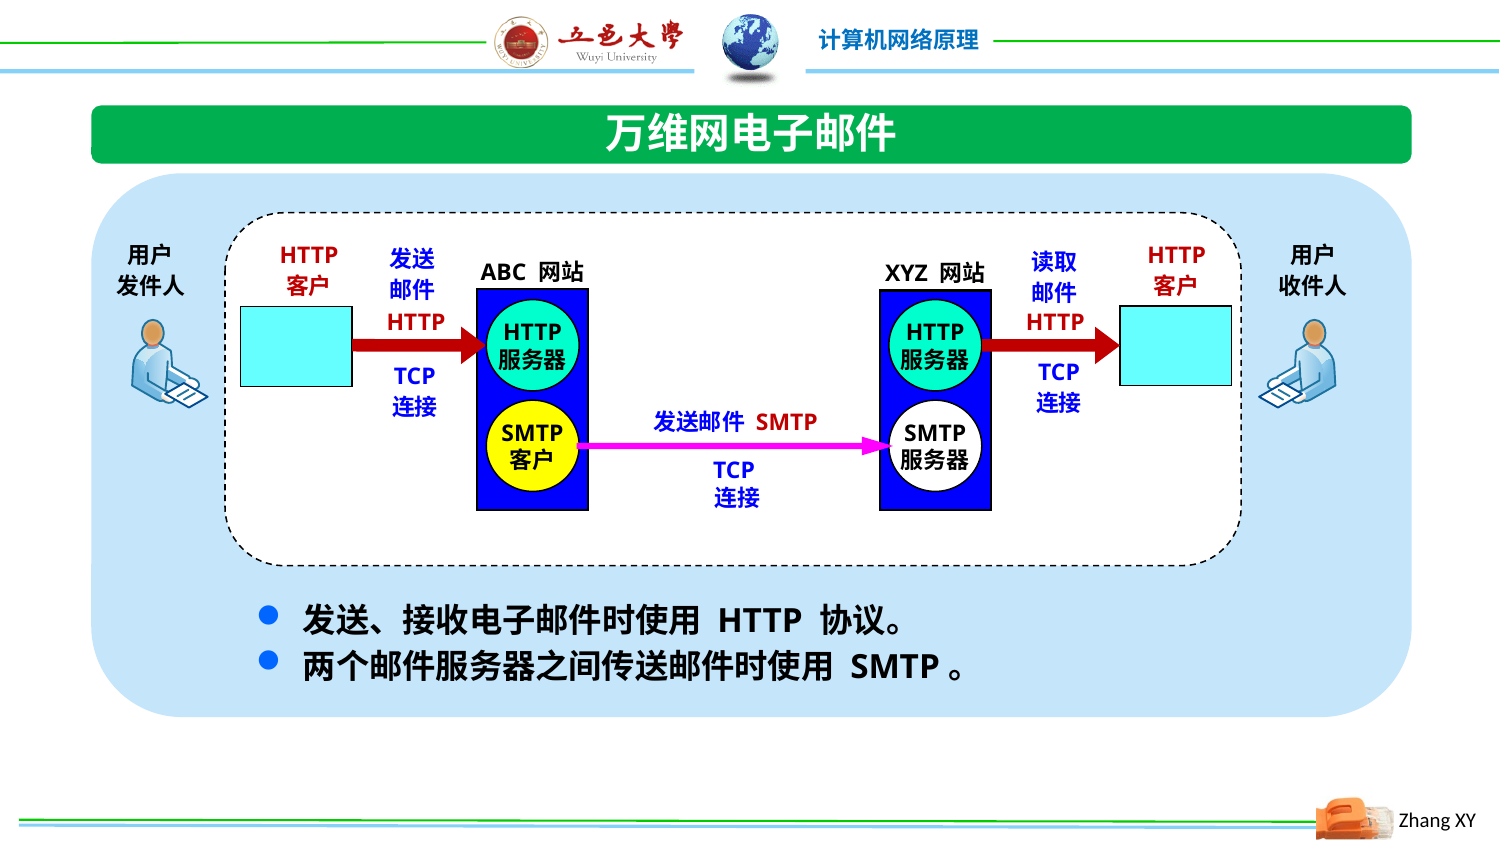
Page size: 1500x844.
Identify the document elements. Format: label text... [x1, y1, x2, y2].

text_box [124, 312, 215, 423]
text_box [913, 105, 1412, 164]
text_box [222, 210, 1244, 568]
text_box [241, 585, 1280, 693]
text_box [1251, 312, 1343, 423]
text_box [89, 171, 1414, 720]
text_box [240, 229, 1232, 520]
picture [494, 15, 697, 69]
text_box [1264, 229, 1363, 307]
text_box [91, 105, 590, 164]
text_box 万维网电子邮件 [590, 99, 913, 165]
picture [720, 12, 780, 88]
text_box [101, 229, 201, 307]
picture [1316, 796, 1394, 840]
